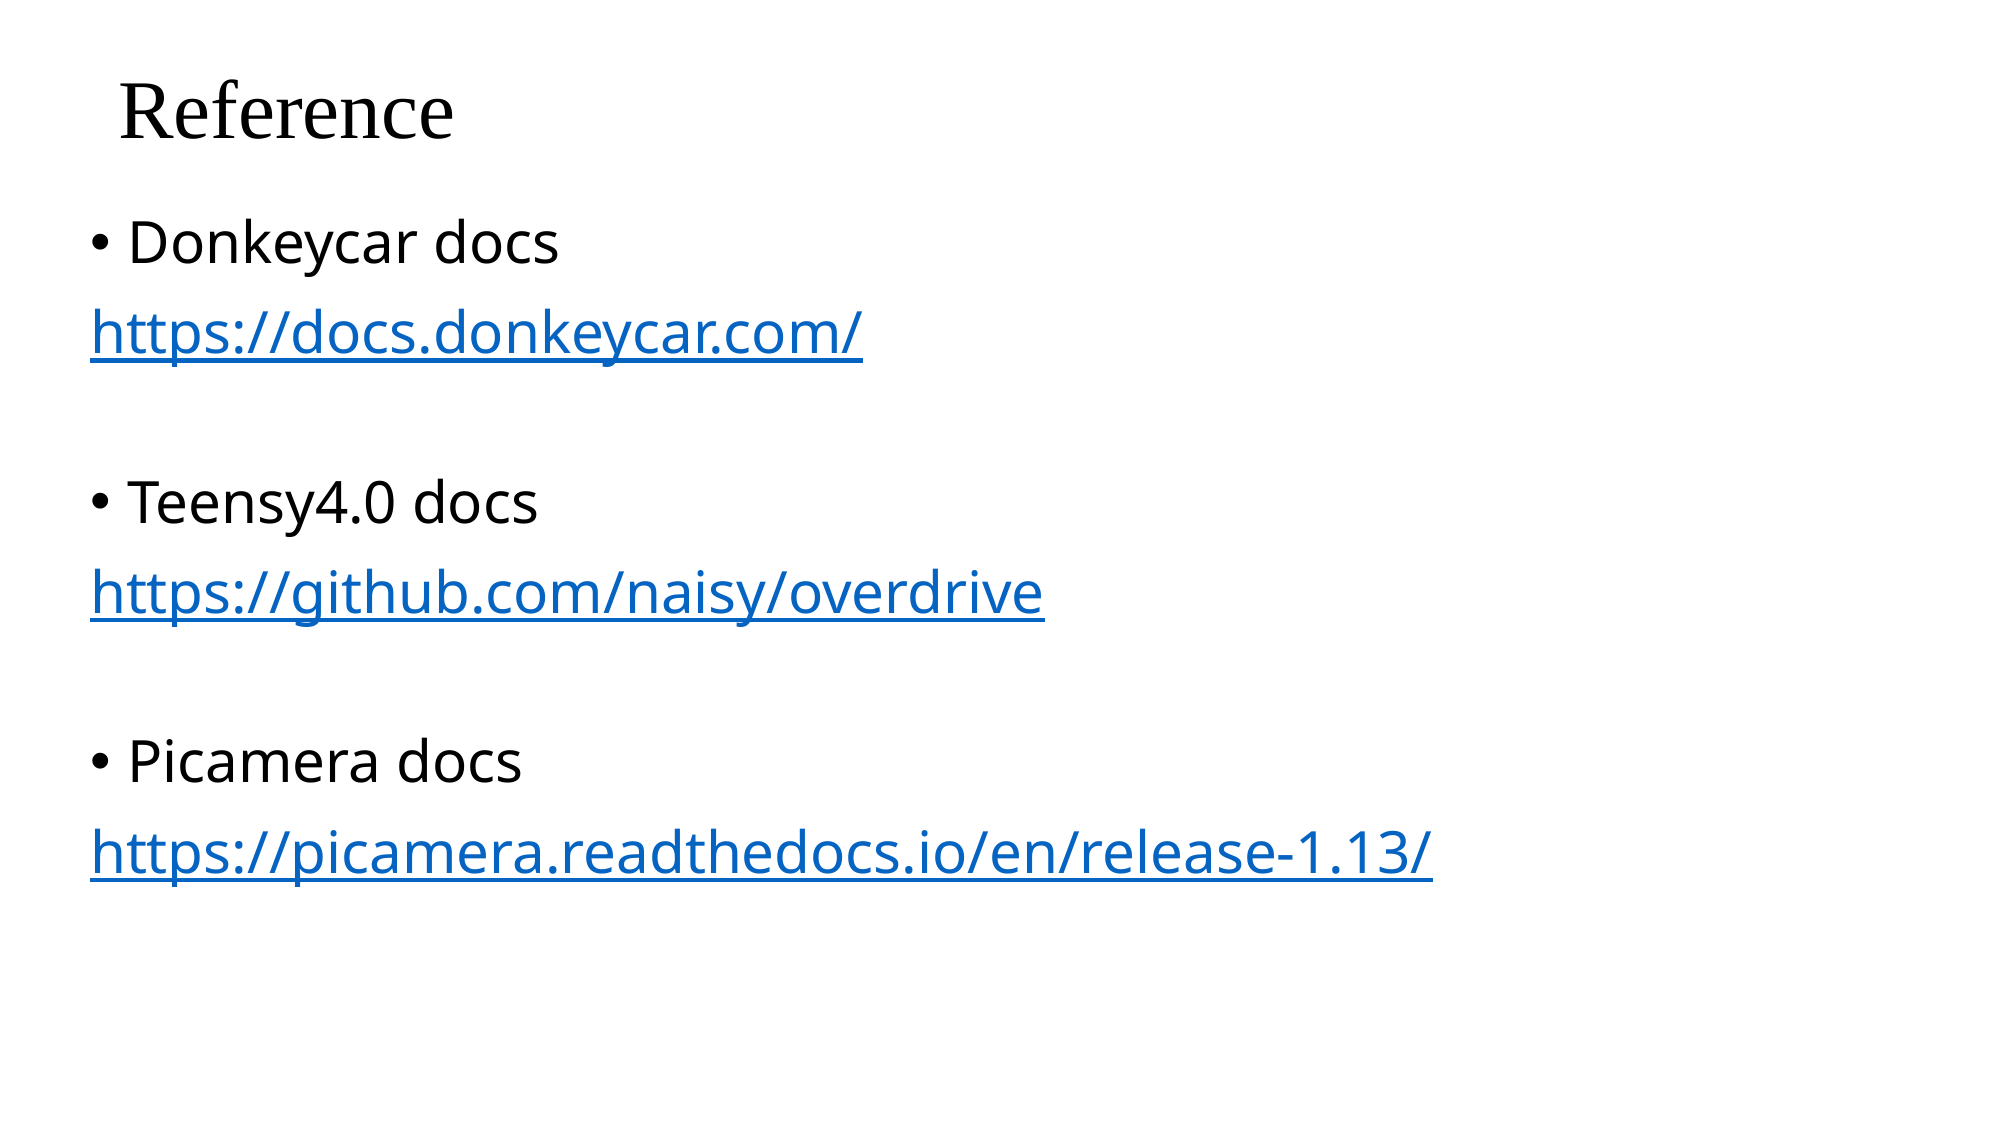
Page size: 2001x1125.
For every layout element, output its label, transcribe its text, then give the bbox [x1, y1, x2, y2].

list Donkeycar docs https://docs.donkeycar.com/ Teensy4.0 docs https://github.com/naisy/overdrive Picamera docs https://picamera.readthedocs.io/en/release-1.13/ [75, 205, 1800, 1087]
title Reference [0, 3, 1725, 221]
